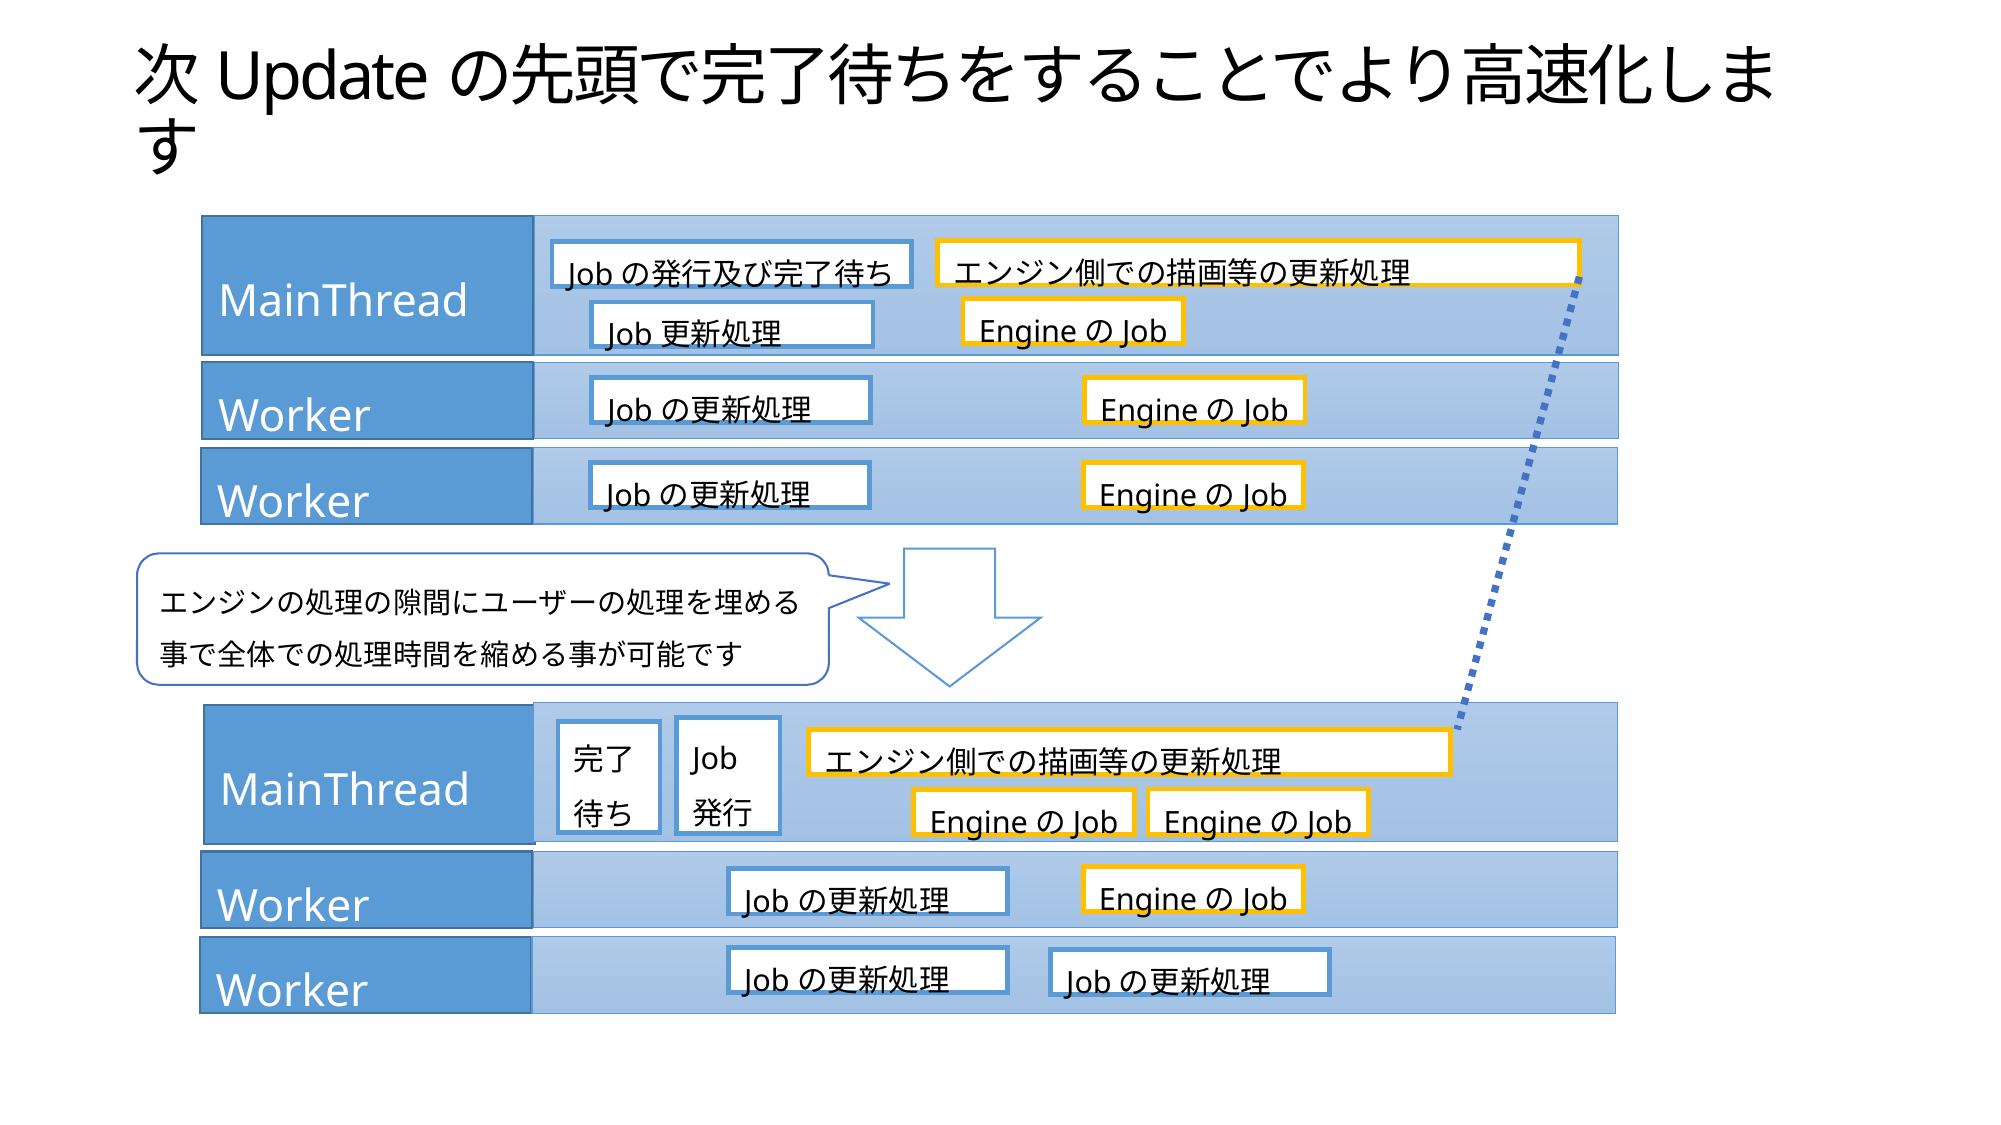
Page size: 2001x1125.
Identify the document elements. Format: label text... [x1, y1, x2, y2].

text_box Worker [199, 936, 531, 1014]
text_box [855, 547, 1044, 688]
text_box Jobの更新処理 [1049, 948, 1330, 996]
title 次Updateの先頭で完了待ちをすることでより高速化します [118, 11, 1807, 217]
text_box エンジンの処理の隙間にユーザーの処理を埋める事で全体での処理時間を縮める事が可能です [135, 552, 891, 686]
text_box [533, 447, 1457, 525]
text_box エンジン側での描画等の更新処理 [807, 729, 1451, 775]
text_box Worker [201, 361, 534, 440]
text_box Jobの更新処理 [727, 868, 1009, 915]
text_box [1457, 276, 1580, 730]
text_box 完了待ち [557, 720, 661, 833]
text_box EngineのJob [1082, 865, 1305, 913]
text_box EngineのJob [1082, 461, 1305, 509]
text_box Job更新処理 [590, 301, 874, 348]
text_box EngineのJob [1147, 788, 1370, 835]
text_box EngineのJob [1083, 376, 1306, 424]
text_box Worker [200, 447, 533, 525]
text_box Jobの更新処理 [727, 946, 1009, 994]
text_box エンジン側での描画等の更新処理 [936, 239, 1580, 286]
text_box [534, 362, 1457, 439]
text_box [531, 936, 1616, 1014]
text_box Jobの更新処理 [589, 461, 870, 509]
text_box EngineのJob [962, 298, 1185, 344]
text_box EngineのJob [913, 789, 1135, 835]
text_box MainThread [201, 215, 534, 356]
text_box [533, 702, 1618, 842]
text_box MainThread [203, 704, 536, 845]
text_box [534, 215, 1619, 356]
text_box Jobの発行及び完了待ち [551, 241, 912, 287]
text_box [1580, 362, 1619, 439]
text_box [533, 851, 1618, 928]
text_box Worker [200, 850, 533, 929]
text_box Job発行 [676, 716, 781, 835]
text_box [1580, 447, 1618, 525]
text_box Jobの更新処理 [590, 376, 872, 424]
